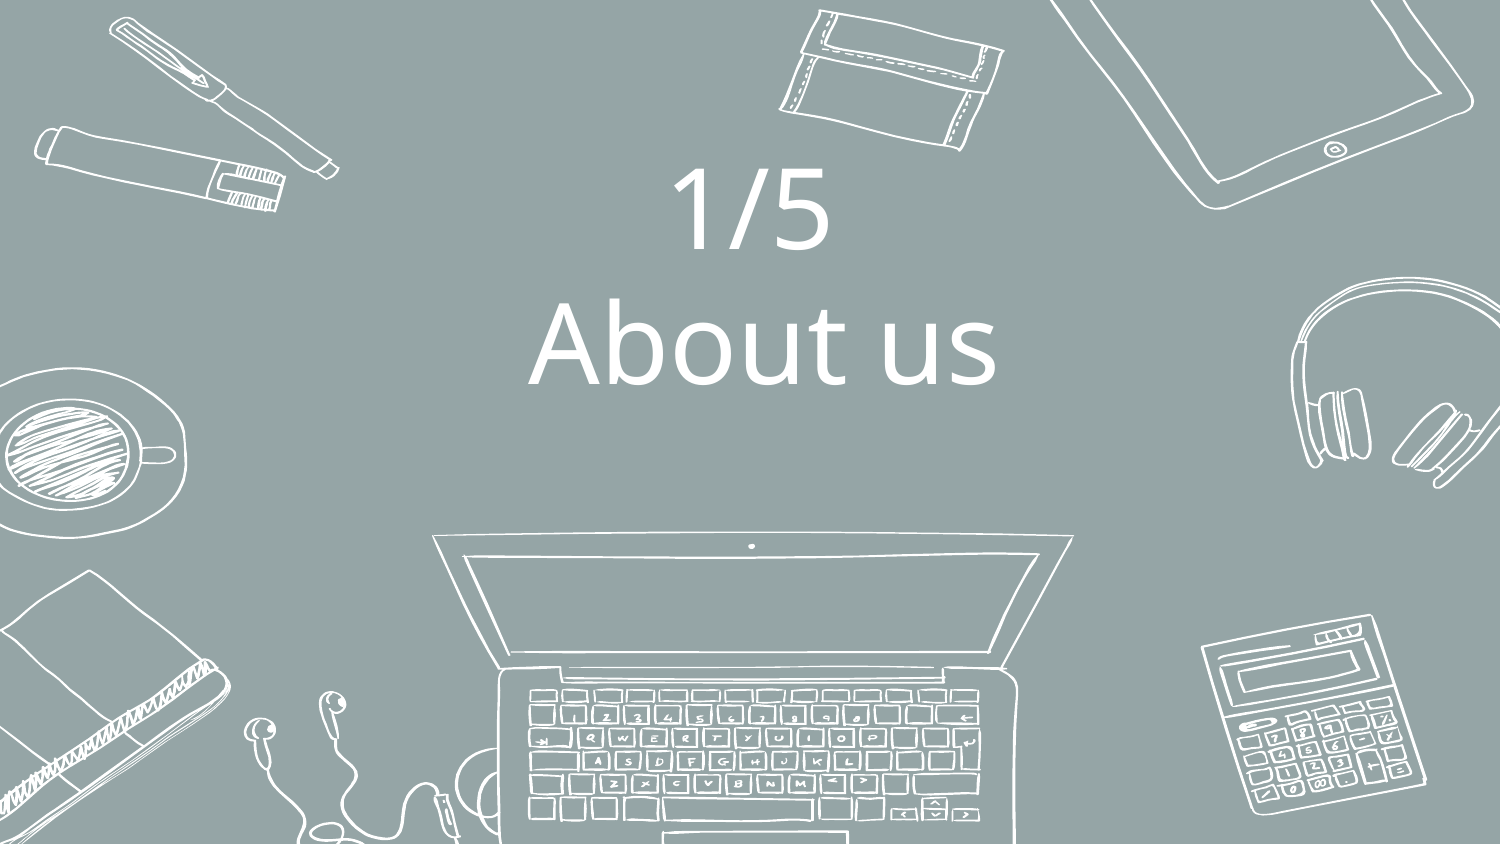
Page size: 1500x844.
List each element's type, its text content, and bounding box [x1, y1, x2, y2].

title 1/5 About us [255, 231, 1245, 422]
